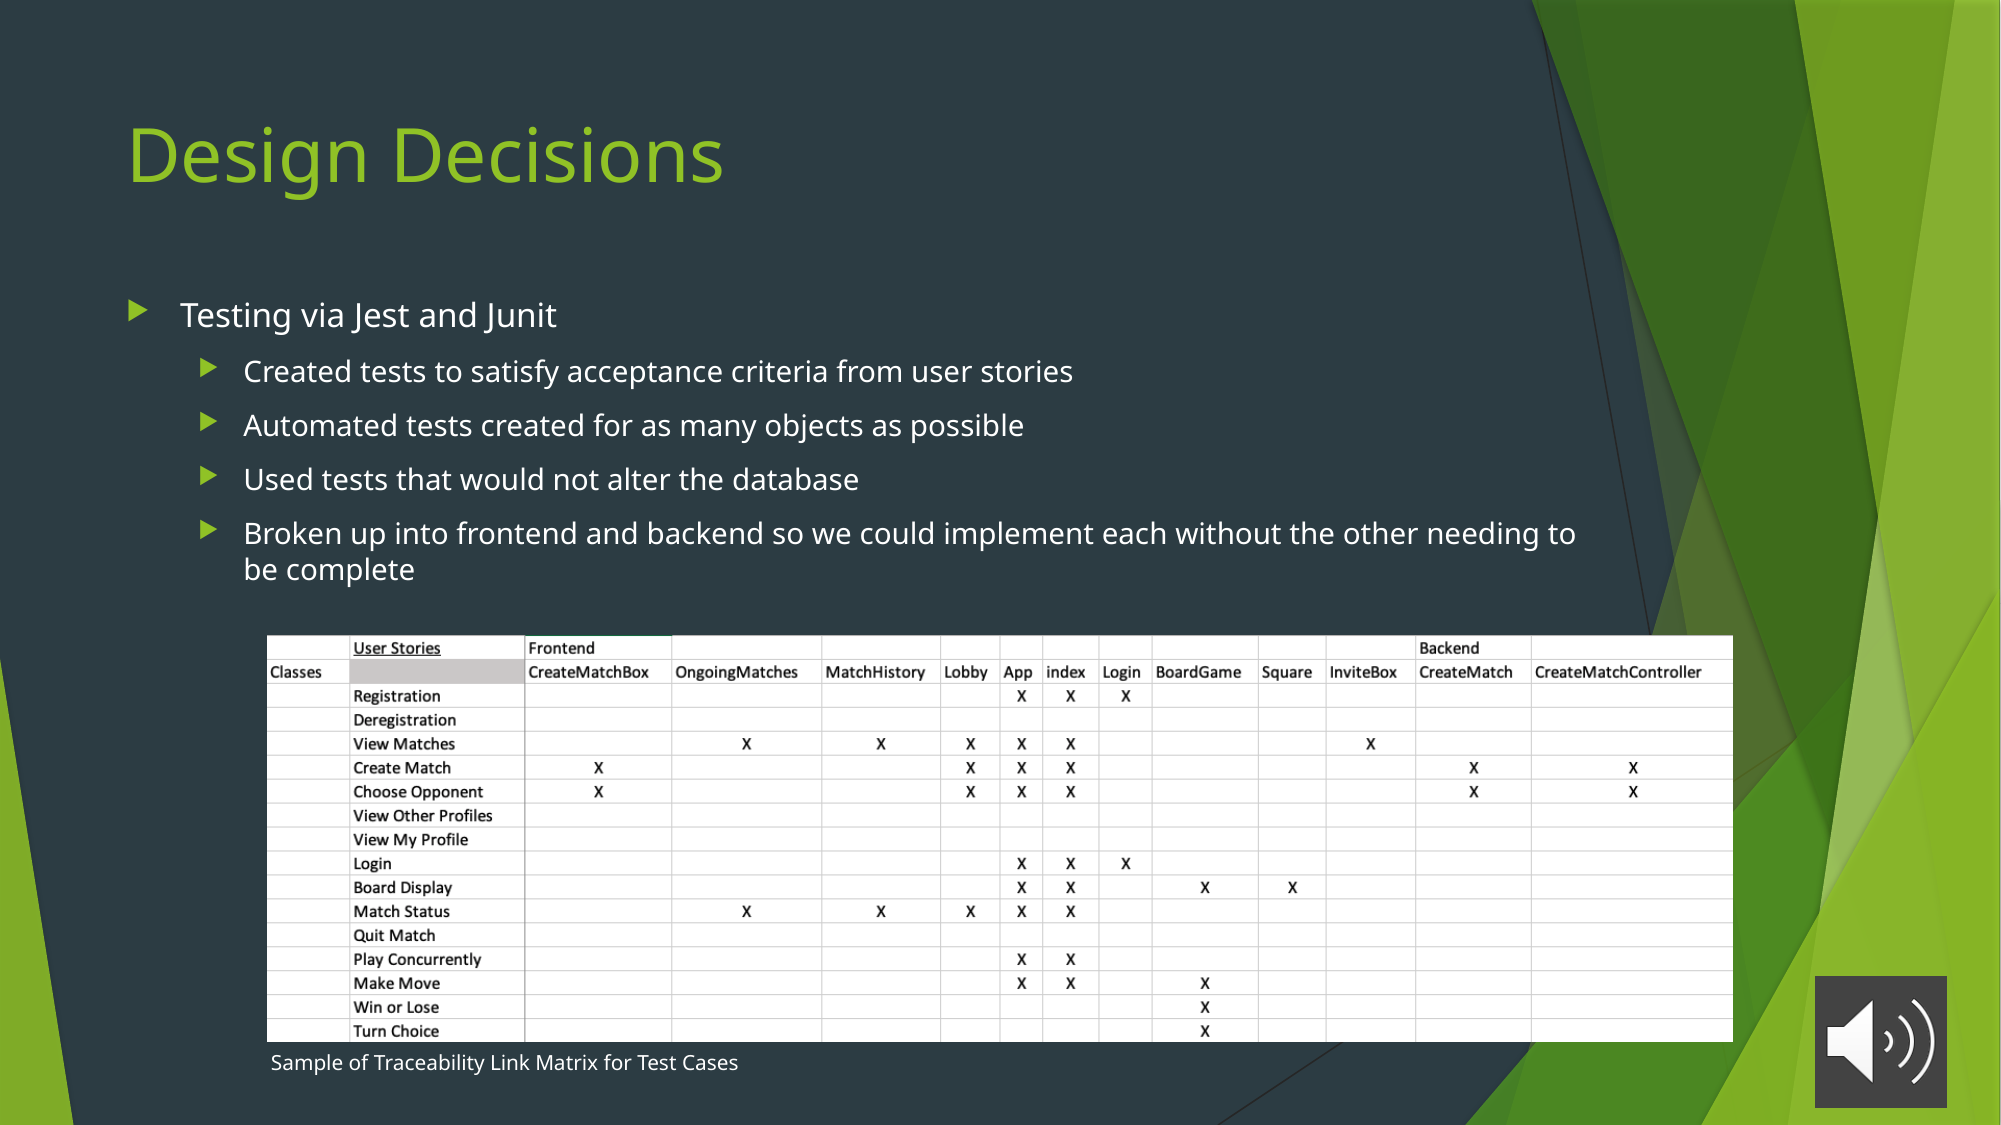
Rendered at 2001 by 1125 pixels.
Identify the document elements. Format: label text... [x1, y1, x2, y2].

title Design Decisions [111, 99, 1522, 224]
picture [1813, 974, 1948, 1109]
list Testing via Jest and Junit Created tests to satisfy acceptance criteria from user stories Automated tests created for as many objects as possible Used tests that would not alter the database Broken up into frontend and backend so we could implement each without the other needing to be complete [111, 286, 1608, 596]
picture [267, 635, 1733, 1043]
text_box Sample of Traceability Link Matrix for Test Cases [256, 1041, 754, 1082]
